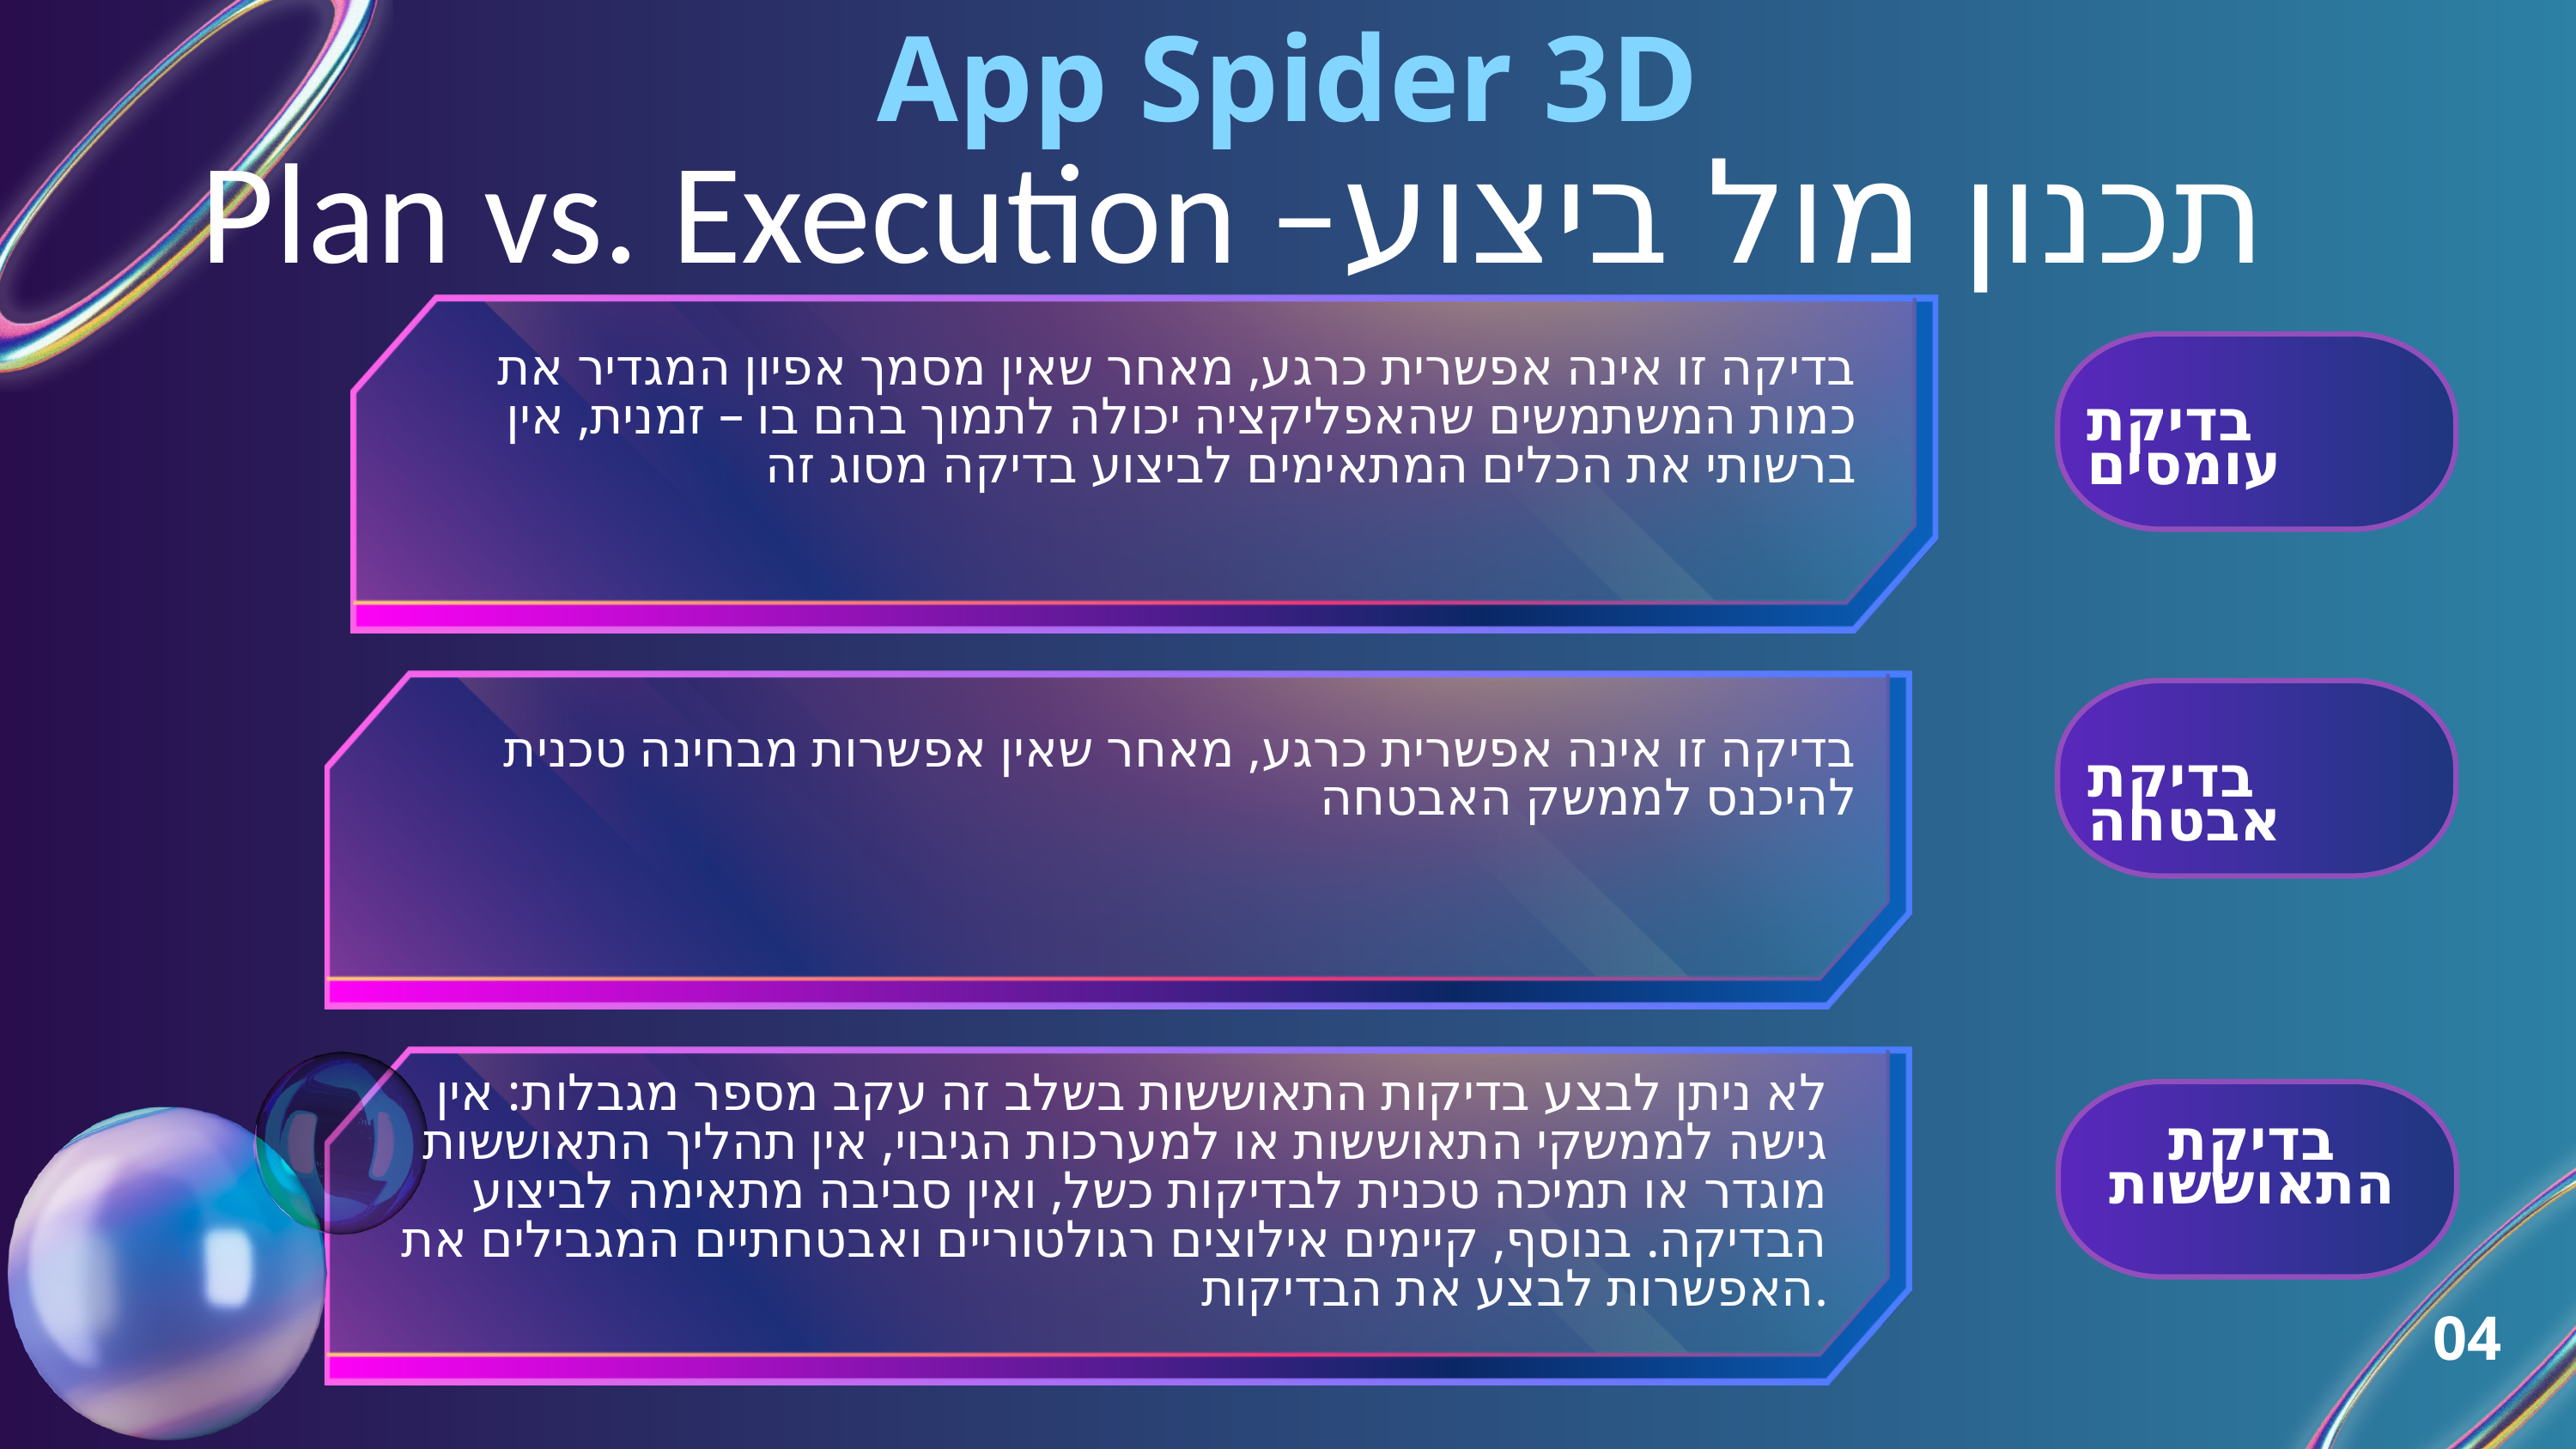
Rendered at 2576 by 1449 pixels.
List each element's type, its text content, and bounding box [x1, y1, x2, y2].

text_box בדיקה זו אינה אפשרית כרגע, מאחר שאין אפשרות מבחינה טכנית להיכנס לממשק האבטחה [394, 727, 1857, 826]
text_box App Spider 3D [664, 80, 1912, 146]
text_box בדיקה זו אינה אפשרית כרגע, מאחר שאין מסמך אפיון המגדיר את כמות המשתמשים שהאפליקציה יכולה לתמוך בהם בו – זמנית, אין ברשותי את הכלים המתאימים לביצוע בדיקה מסוג זה [394, 346, 1857, 494]
text_box 04 [2409, 1317, 2524, 1373]
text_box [2057, 333, 2457, 530]
text_box [324, 670, 1912, 1009]
text_box [324, 1046, 1912, 1385]
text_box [2057, 1081, 2458, 1277]
text_box לא ניתן לבצע בדיקות התאוששות בשלב זה עקב מספר מגבלות: אין גישה לממשקי התאוששות או למערכות הגיבוי, אין תהליך התאוששות מוגדר או תמיכה טכנית לבדיקות כשל, ואין סביבה מתאימה לביצוע הבדיקה. בנוסף, קיימים אילוצים רגולטוריים ואבטחתיים המגבילים את האפשרות לבצע את הבדיקות. [365, 1071, 1828, 1316]
text_box [7, 1052, 428, 1441]
text_box [0, 0, 393, 392]
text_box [2057, 680, 2457, 876]
text_box Plan vs. Execution –תכנון מול ביצוע [85, 140, 2384, 293]
text_box [350, 294, 1939, 634]
text_box [2270, 1113, 2576, 1449]
